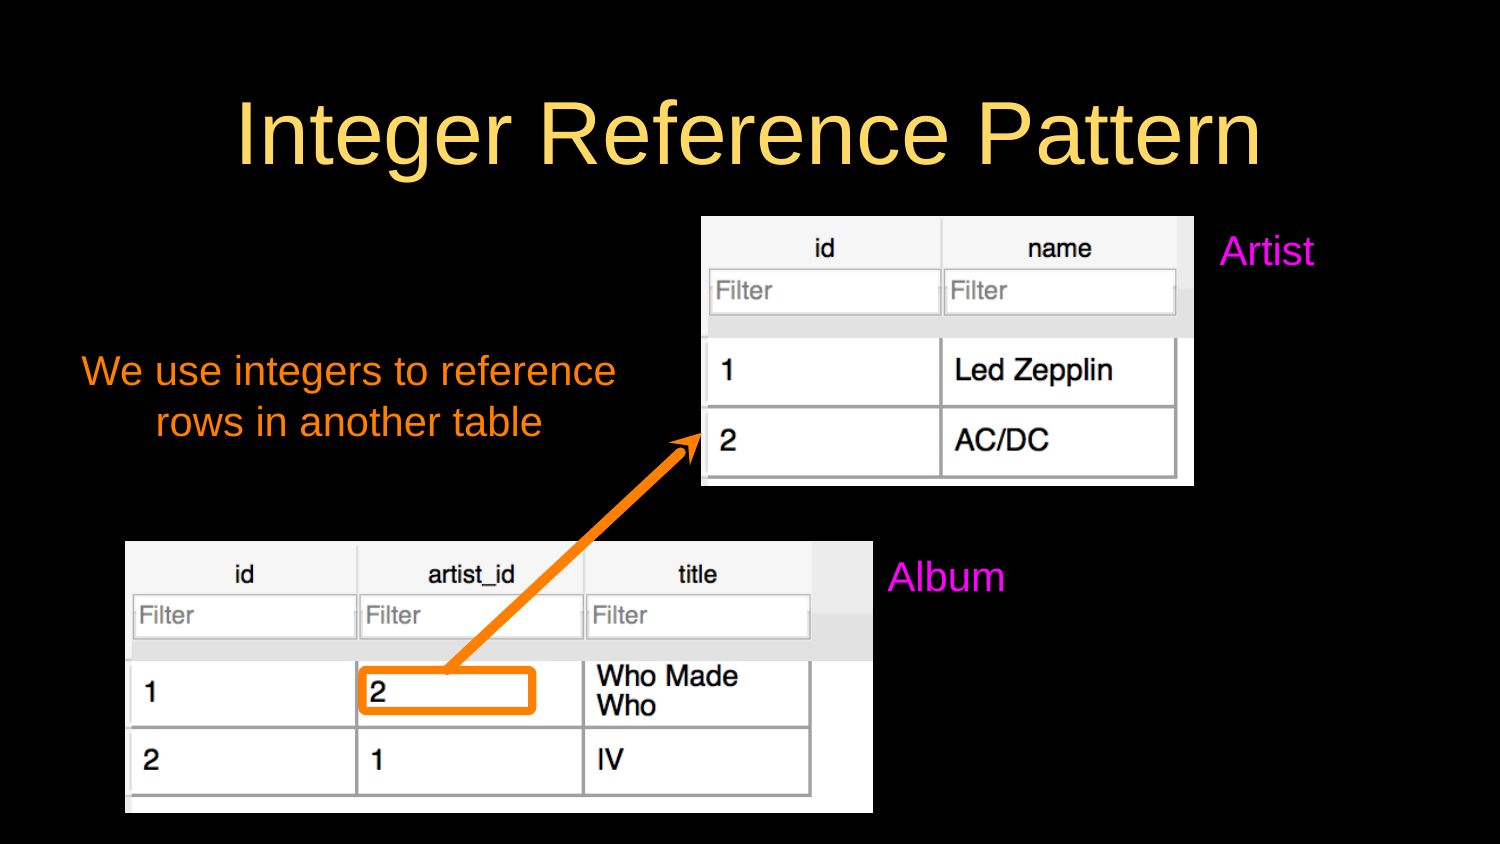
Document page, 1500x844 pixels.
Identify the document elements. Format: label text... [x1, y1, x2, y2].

title Integer Reference Pattern [106, 22, 1393, 235]
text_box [447, 432, 703, 671]
text_box Album [885, 545, 1009, 604]
picture [125, 540, 873, 813]
text_box We use integers to reference rows in another table [51, 341, 648, 447]
text_box Artist [1212, 220, 1322, 278]
picture [701, 216, 1194, 487]
